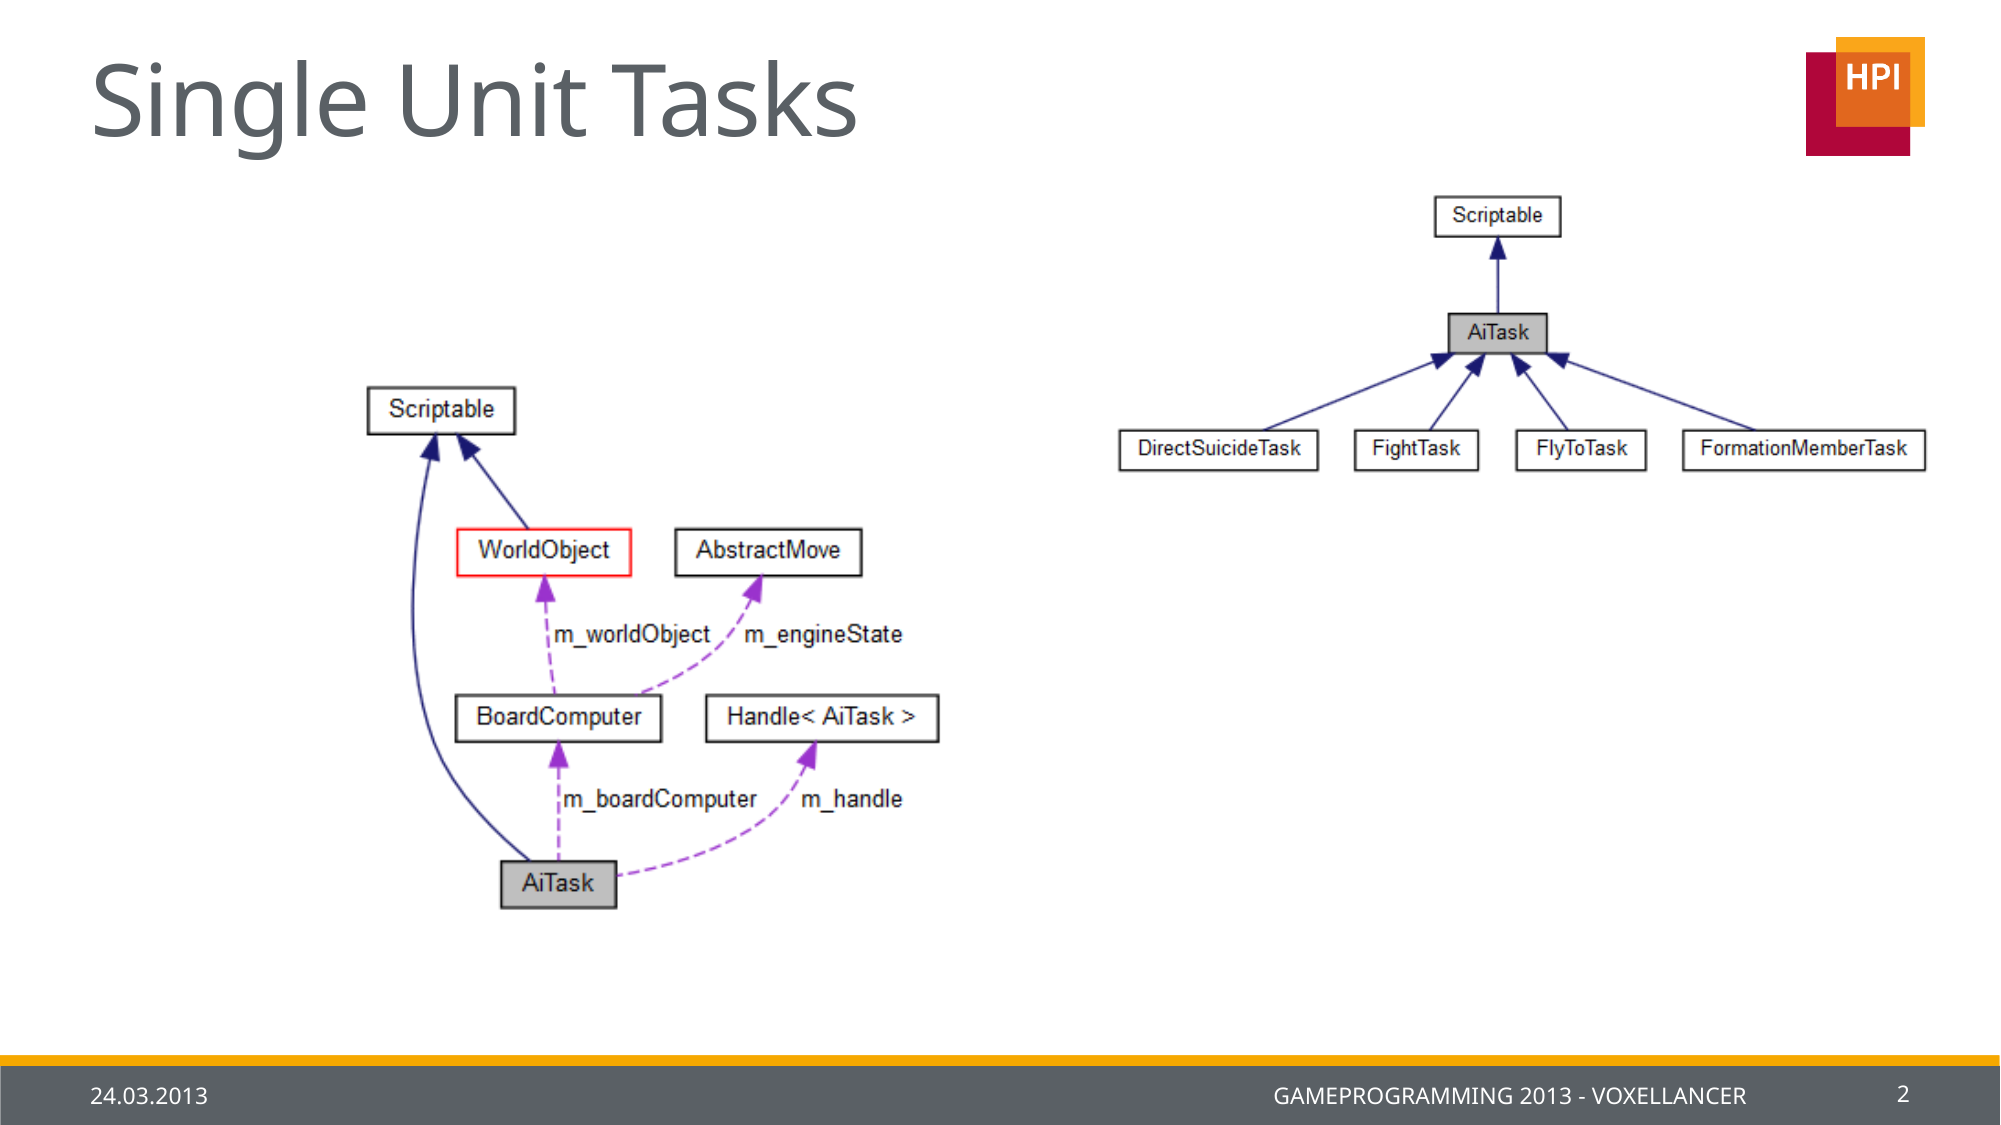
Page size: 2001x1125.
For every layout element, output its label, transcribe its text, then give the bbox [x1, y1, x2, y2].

picture [1075, 165, 1974, 483]
picture [1806, 37, 1925, 156]
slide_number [75, 1065, 233, 1125]
title Single Unit Tasks [75, 0, 1732, 165]
footer Gameprogramming 2013 - Voxellancer [238, 1065, 1763, 1125]
slide_number 2 [1768, 1065, 1926, 1125]
picture [227, 336, 1018, 922]
